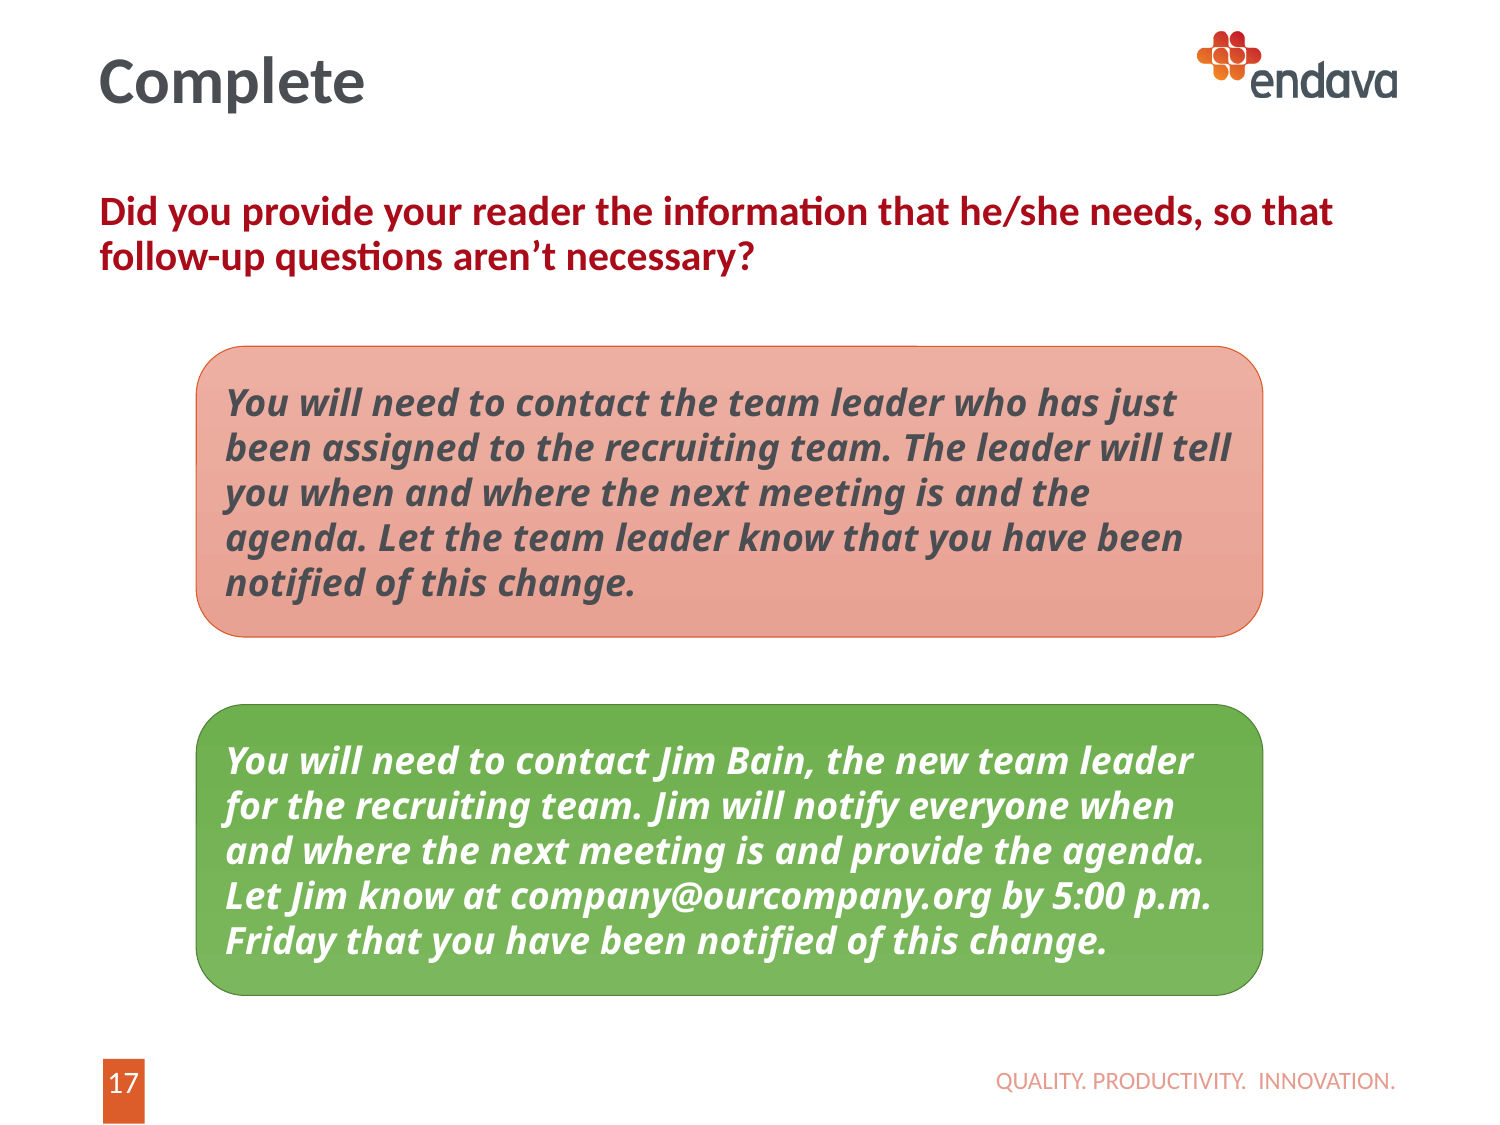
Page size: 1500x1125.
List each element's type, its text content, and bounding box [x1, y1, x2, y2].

list Did you provide your reader the information that he/she needs, so that follow-up questions aren’t necessary? [99, 182, 1397, 904]
title Complete [99, 38, 1148, 182]
slide_number QUALITY. PRODUCTIVITY. INNOVATION. [939, 1049, 1397, 1110]
text_box You will need to contact the team leader who has just been assigned to the recruiting team. The leader will tell you when and where the next meeting is and the agenda. Let the team leader know that you have been notified of this change. [195, 345, 1264, 638]
picture [1197, 31, 1397, 98]
text_box You will need to contact Jim Bain, the new team leader for the recruiting team. Jim will notify everyone when and where the next meeting is and provide the agenda. Let Jim know at company@ourcompany.org by 5:00 p.m. Friday that you have been notified of this change. [195, 704, 1264, 996]
